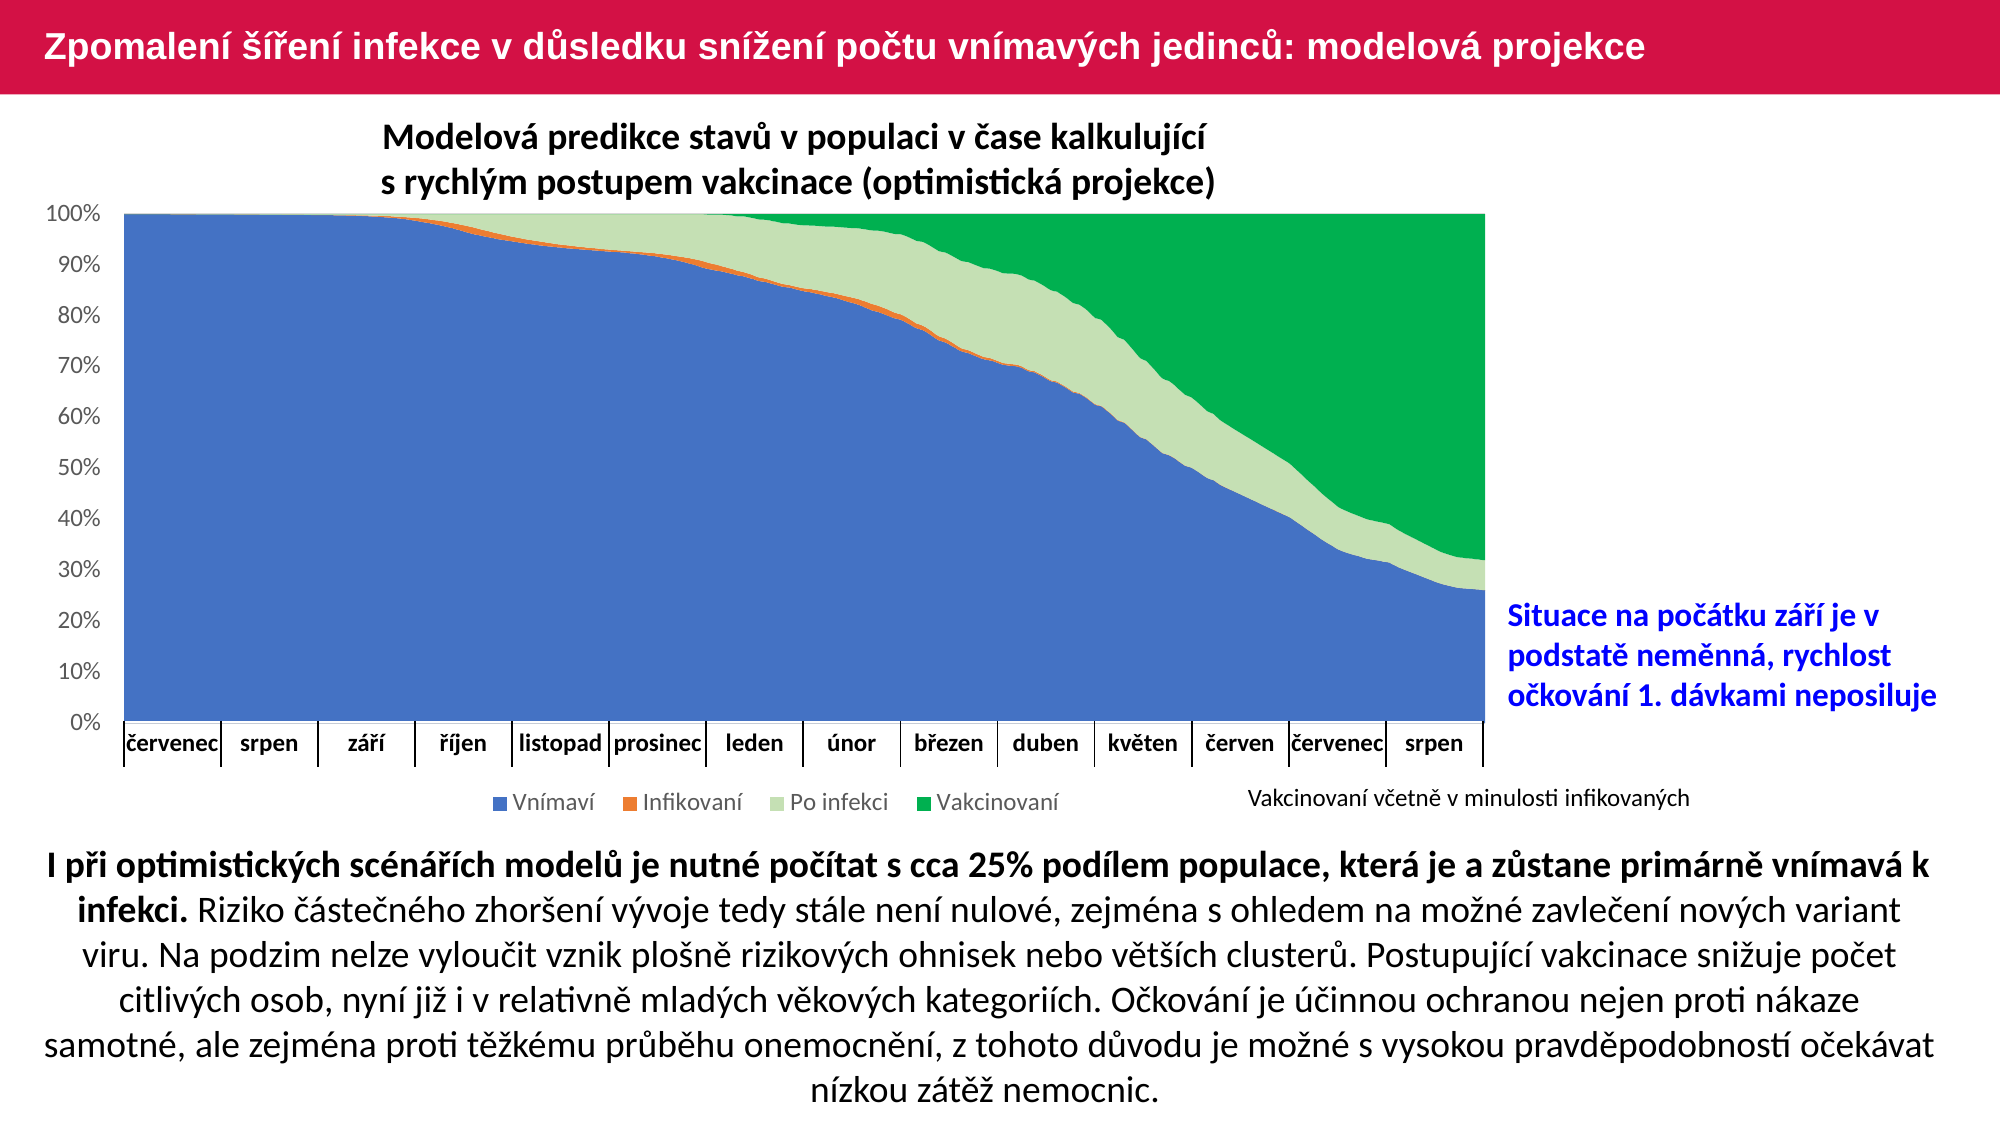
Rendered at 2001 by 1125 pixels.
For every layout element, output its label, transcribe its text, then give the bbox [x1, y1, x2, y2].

text_box Modelová predikce stavů v populaci v čase kalkulující s rychlým postupem vakcinace (optimistická projekce) [31, 104, 1567, 210]
title Zpomalení šíření infekce v důsledku snížení počtu vnímavých jedinců: modelová projekce [28, 0, 1727, 95]
text_box Situace na počátku září je v podstatě neměnná, rychlost očkování 1. dávkami neposiluje [1509, 585, 1960, 720]
text_box Vakcinovaní včetně v minulosti infikovaných [1509, 773, 1755, 819]
picture [31, 188, 1509, 829]
text_box I při optimistických scénářích modelů je nutné počítat s cca 25% podílem populace, která je a zůstane primárně vnímavá k infekci. Riziko částečného zhoršení vývoje tedy stále není nulové, zejména s ohledem na možné zavlečení nových variant viru. Na podzim nelze vyloučit vznik plošně rizikových ohnisek nebo větších clusterů. Postupující vakcinace snižuje počet citlivých osob, nyní již i v relativně mladých věkových kategoriích. Očkování je účinnou ochranou nejen proti nákaze samotné, ale zejména proti těžkému průběhu onemocnění, z tohoto důvodu je možné s vysokou pravděpodobností očekávat nízkou zátěž nemocnic. [28, 832, 1950, 1117]
